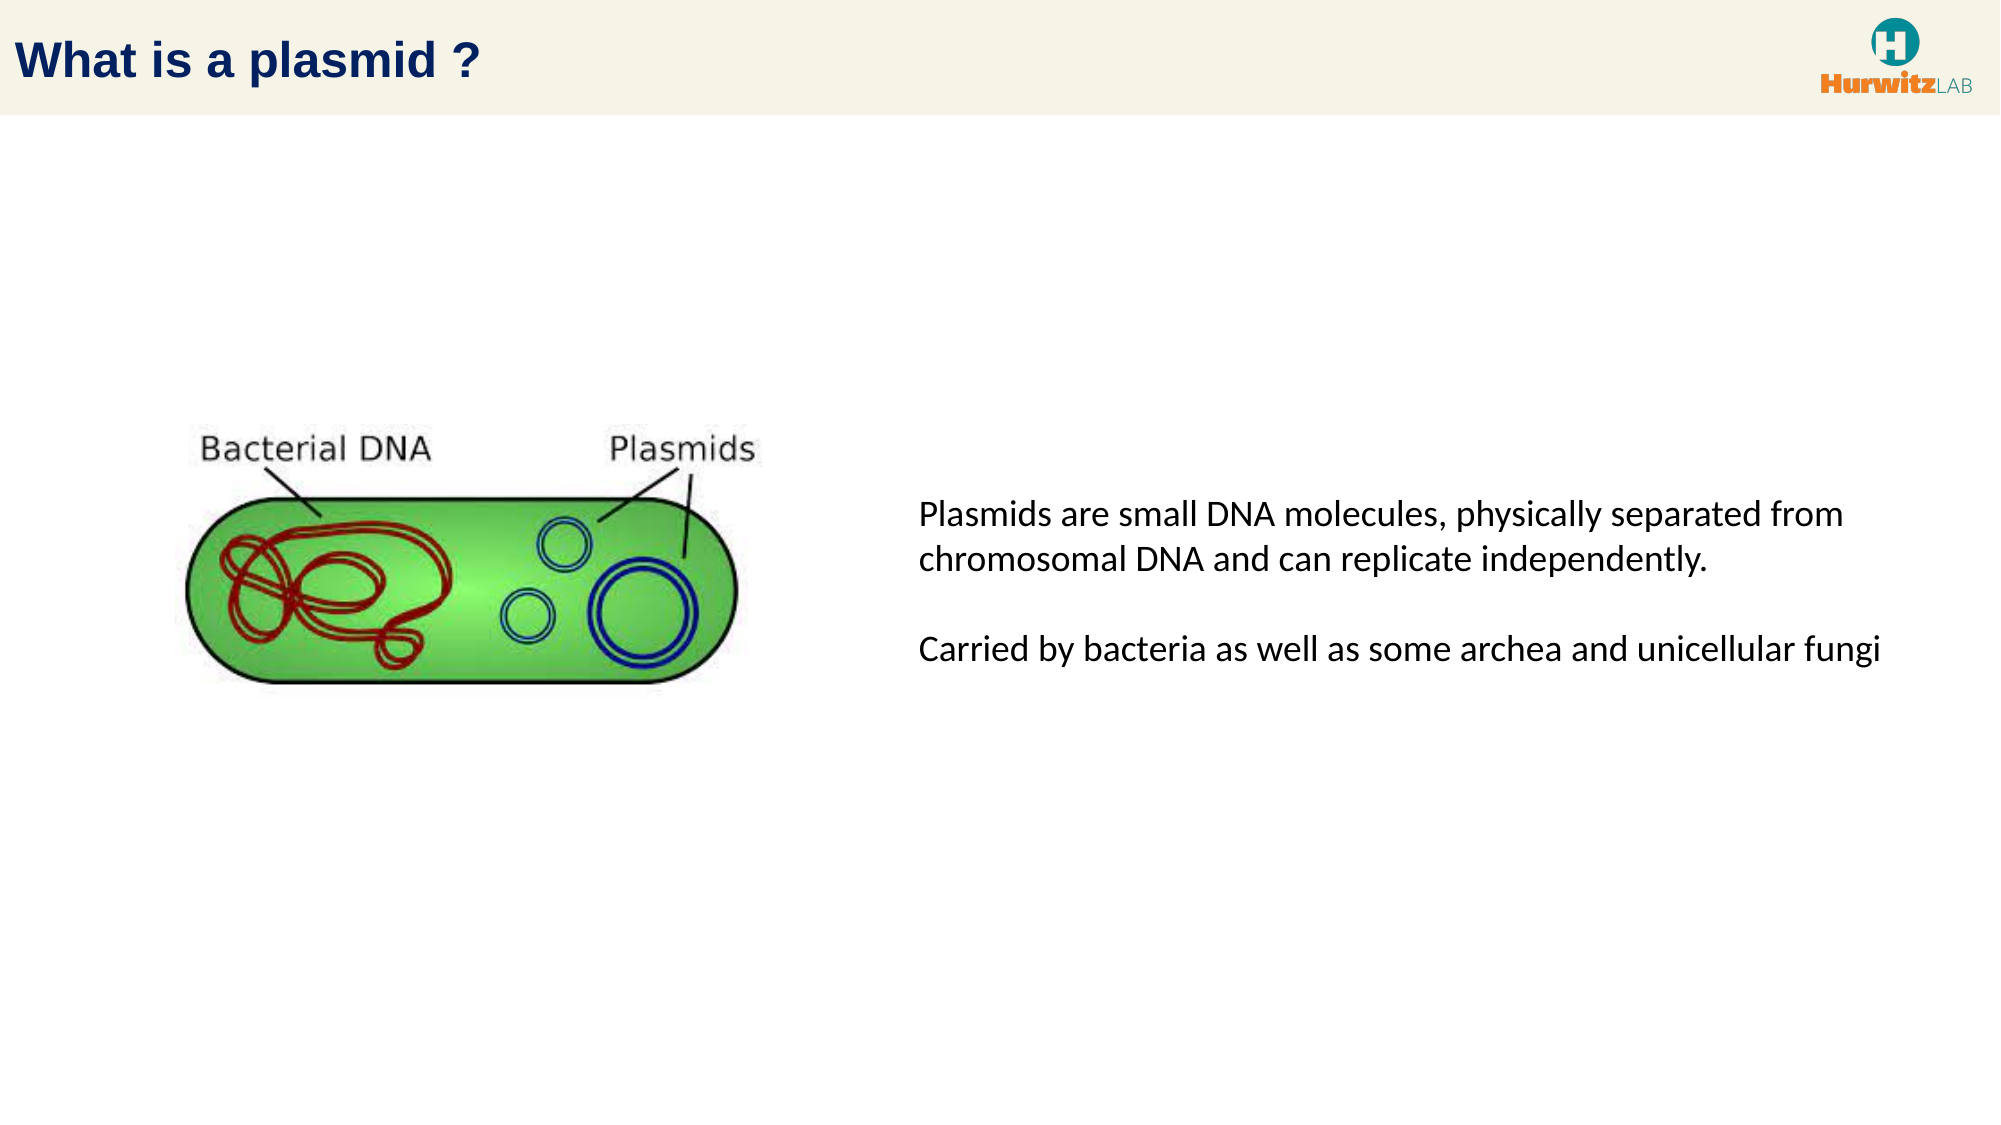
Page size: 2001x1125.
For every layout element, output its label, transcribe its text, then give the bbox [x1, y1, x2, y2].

text_box Plasmids are small DNA molecules, physically separated from chromosomal DNA and can replicate independently. Carried by bacteria as well as some archea and unicellular fungi [903, 482, 1933, 677]
picture [175, 424, 762, 701]
picture [1813, 0, 2000, 152]
text_box What is a plasmid ? [0, 0, 1813, 116]
